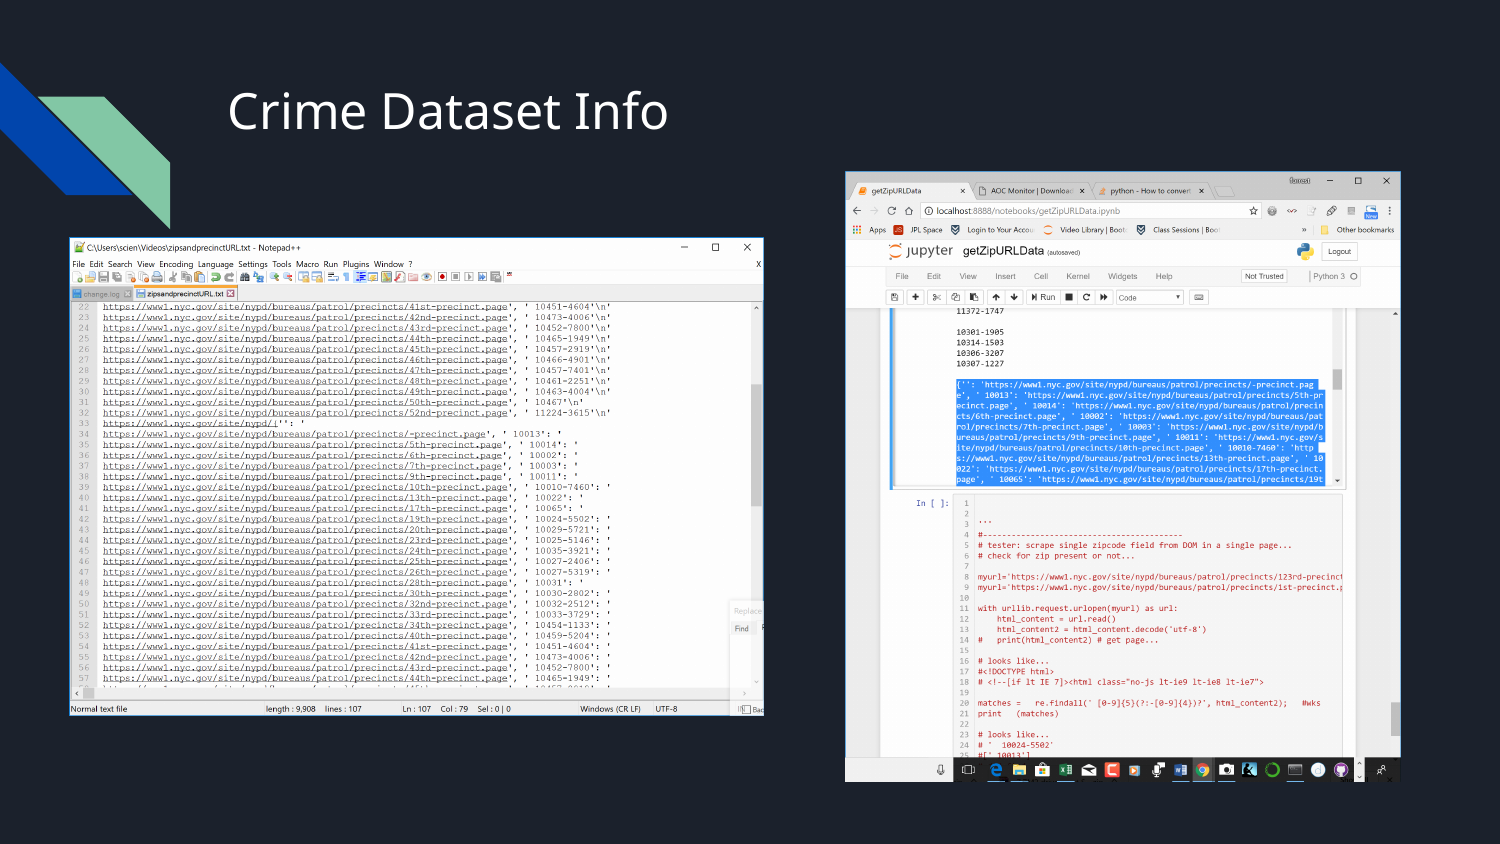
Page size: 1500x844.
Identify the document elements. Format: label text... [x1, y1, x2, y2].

title Crime Dataset Info [212, 64, 1368, 215]
picture [69, 237, 765, 716]
picture [844, 170, 1401, 783]
